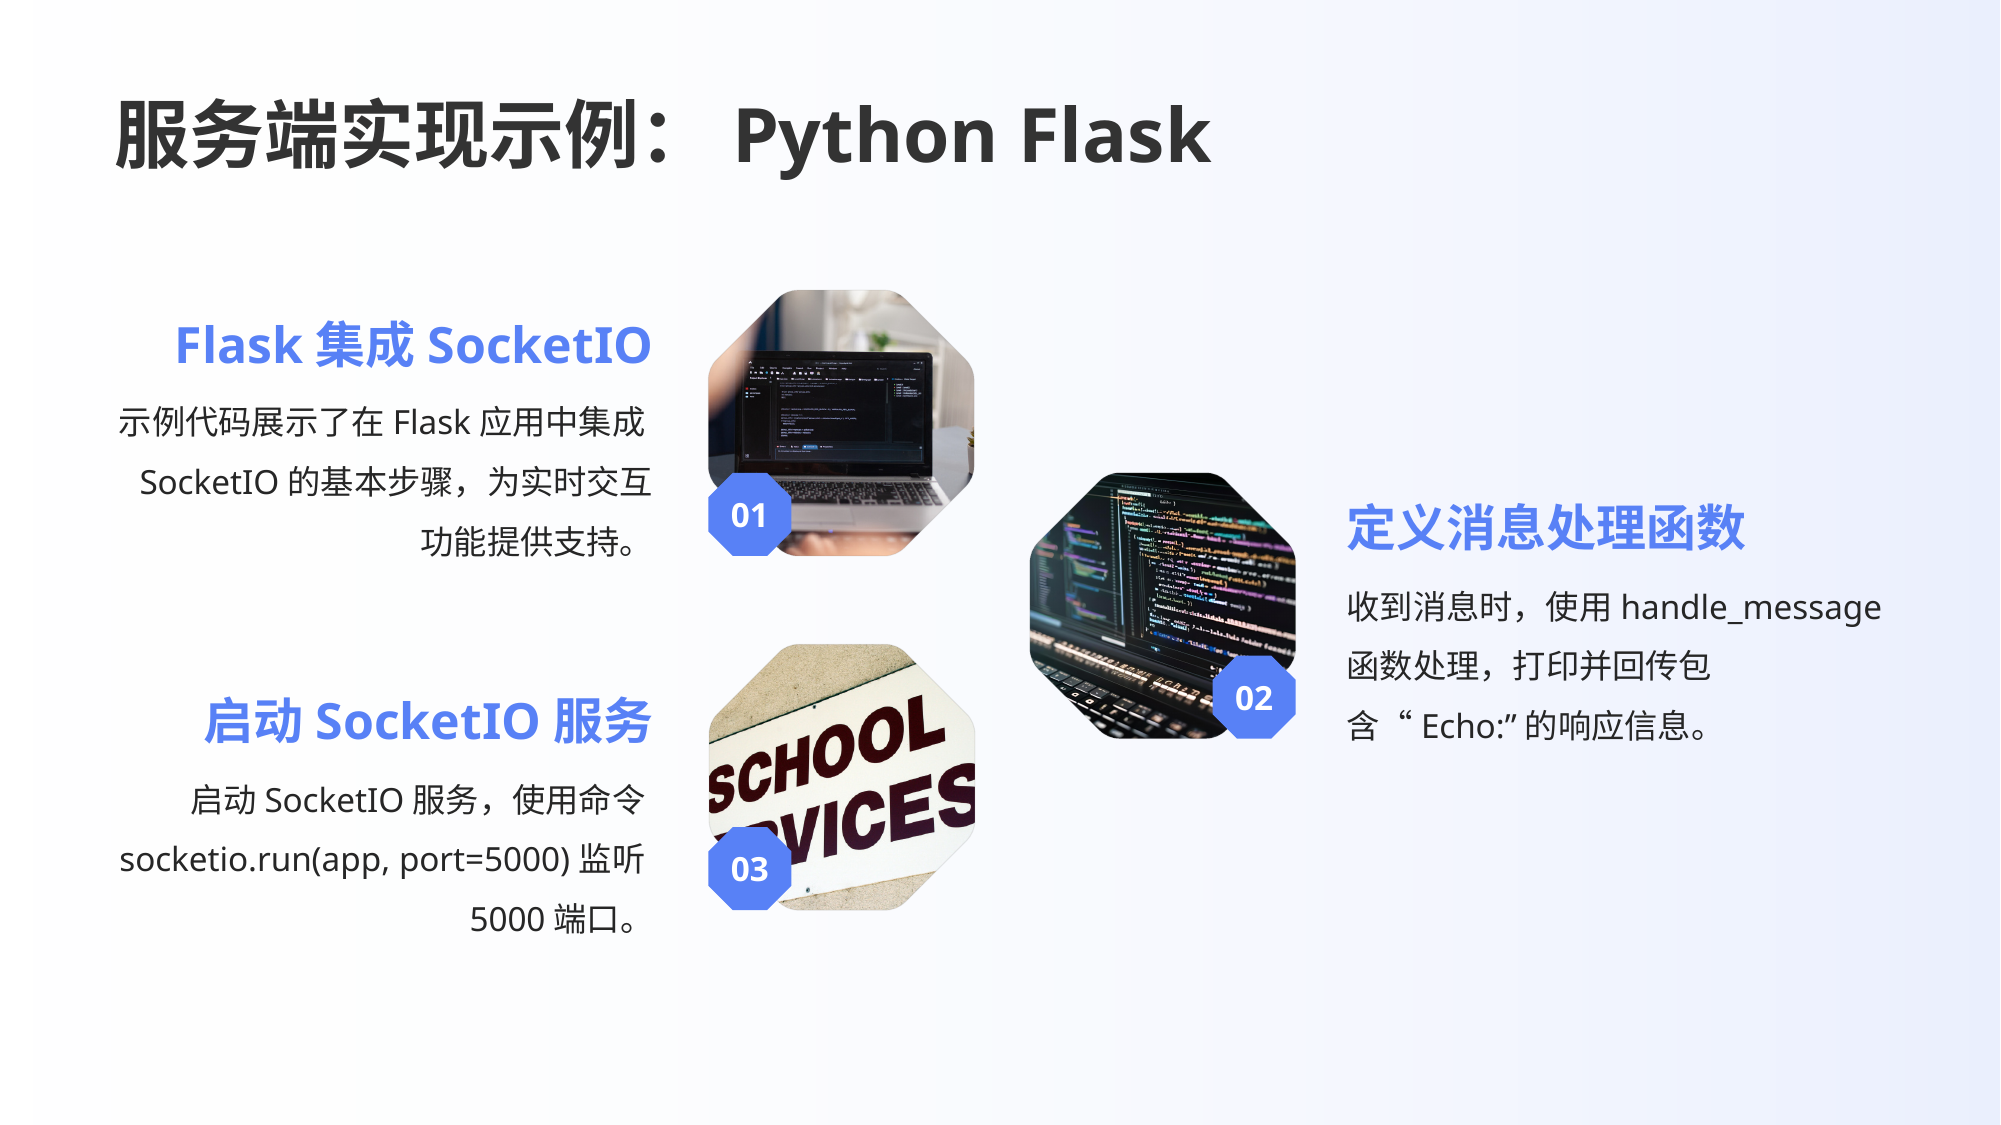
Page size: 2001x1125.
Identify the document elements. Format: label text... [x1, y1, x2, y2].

picture [1029, 472, 1296, 739]
title 服务端实现示例：Python Flask [114, 59, 1886, 178]
picture [708, 290, 975, 556]
text_box 收到消息时，使用handle_message函数处理，打印并回传包含“Echo:”的响应信息。 [1346, 565, 1886, 704]
text_box 启动SocketIO服务 [114, 649, 654, 750]
text_box 定义消息处理函数 [1346, 456, 1886, 557]
picture [709, 644, 975, 911]
text_box 示例代码展示了在Flask应用中集成SocketIO的基本步骤，为实时交互功能提供支持。 [114, 381, 654, 520]
text_box 启动SocketIO服务，使用命令socketio.run(app, port=5000)监听5000端口。 [114, 758, 654, 897]
text_box Flask集成SocketIO [114, 273, 654, 374]
